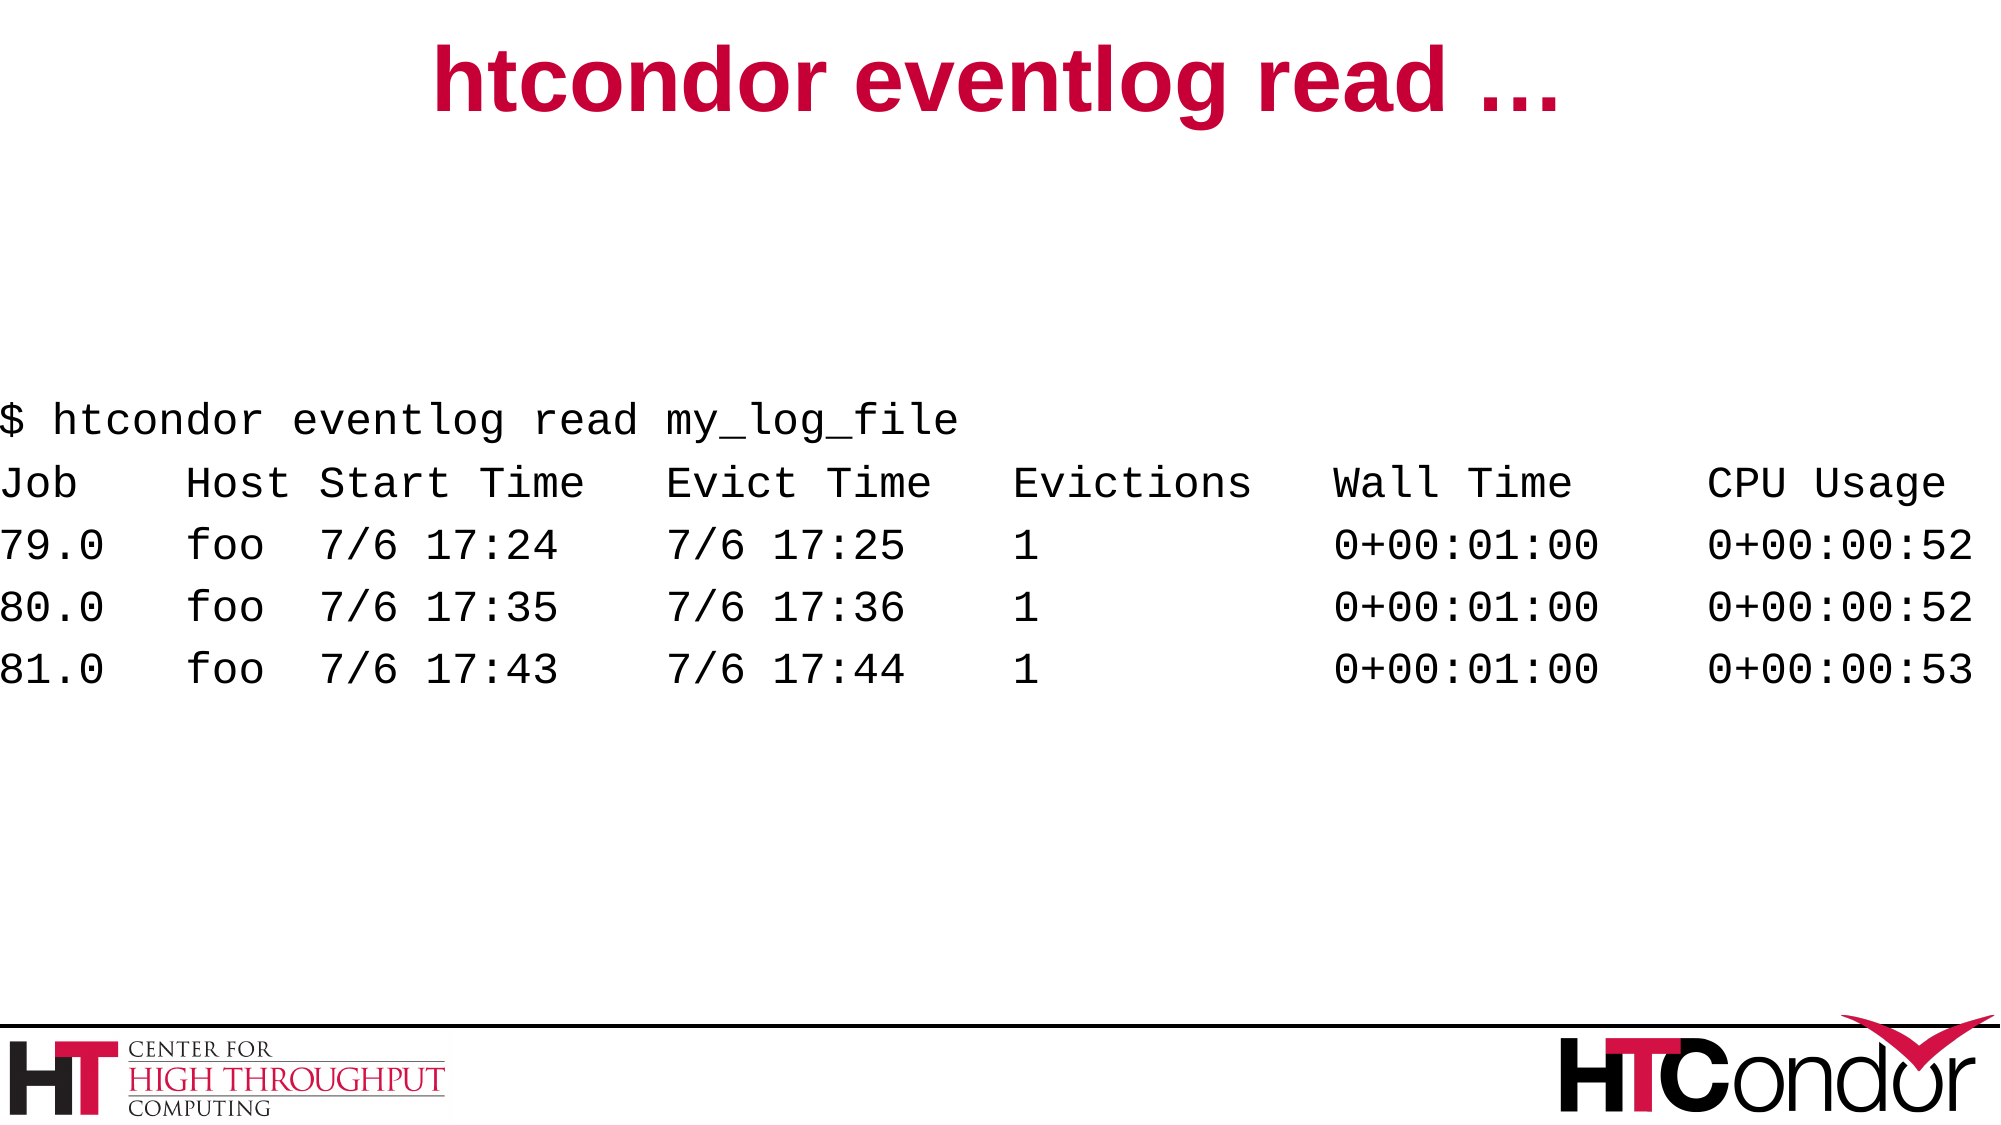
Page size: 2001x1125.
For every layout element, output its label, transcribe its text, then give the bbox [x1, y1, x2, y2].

list $ htcondor eventlog read my_log_file Job Host Start Time Evict Time Evictions Wall Time CPU Usage 79.0 foo 7/6 17:24 7/6 17:25 1 0+00:01:00 0+00:00:52 80.0 foo 7/6 17:35 7/6 17:36 1 0+00:01:00 0+00:00:52 81.0 foo 7/6 17:43 7/6 17:44 1 0+00:01:00 0+00:00:53 [0, 382, 2000, 1125]
title htcondor eventlog read … [0, 0, 2000, 150]
